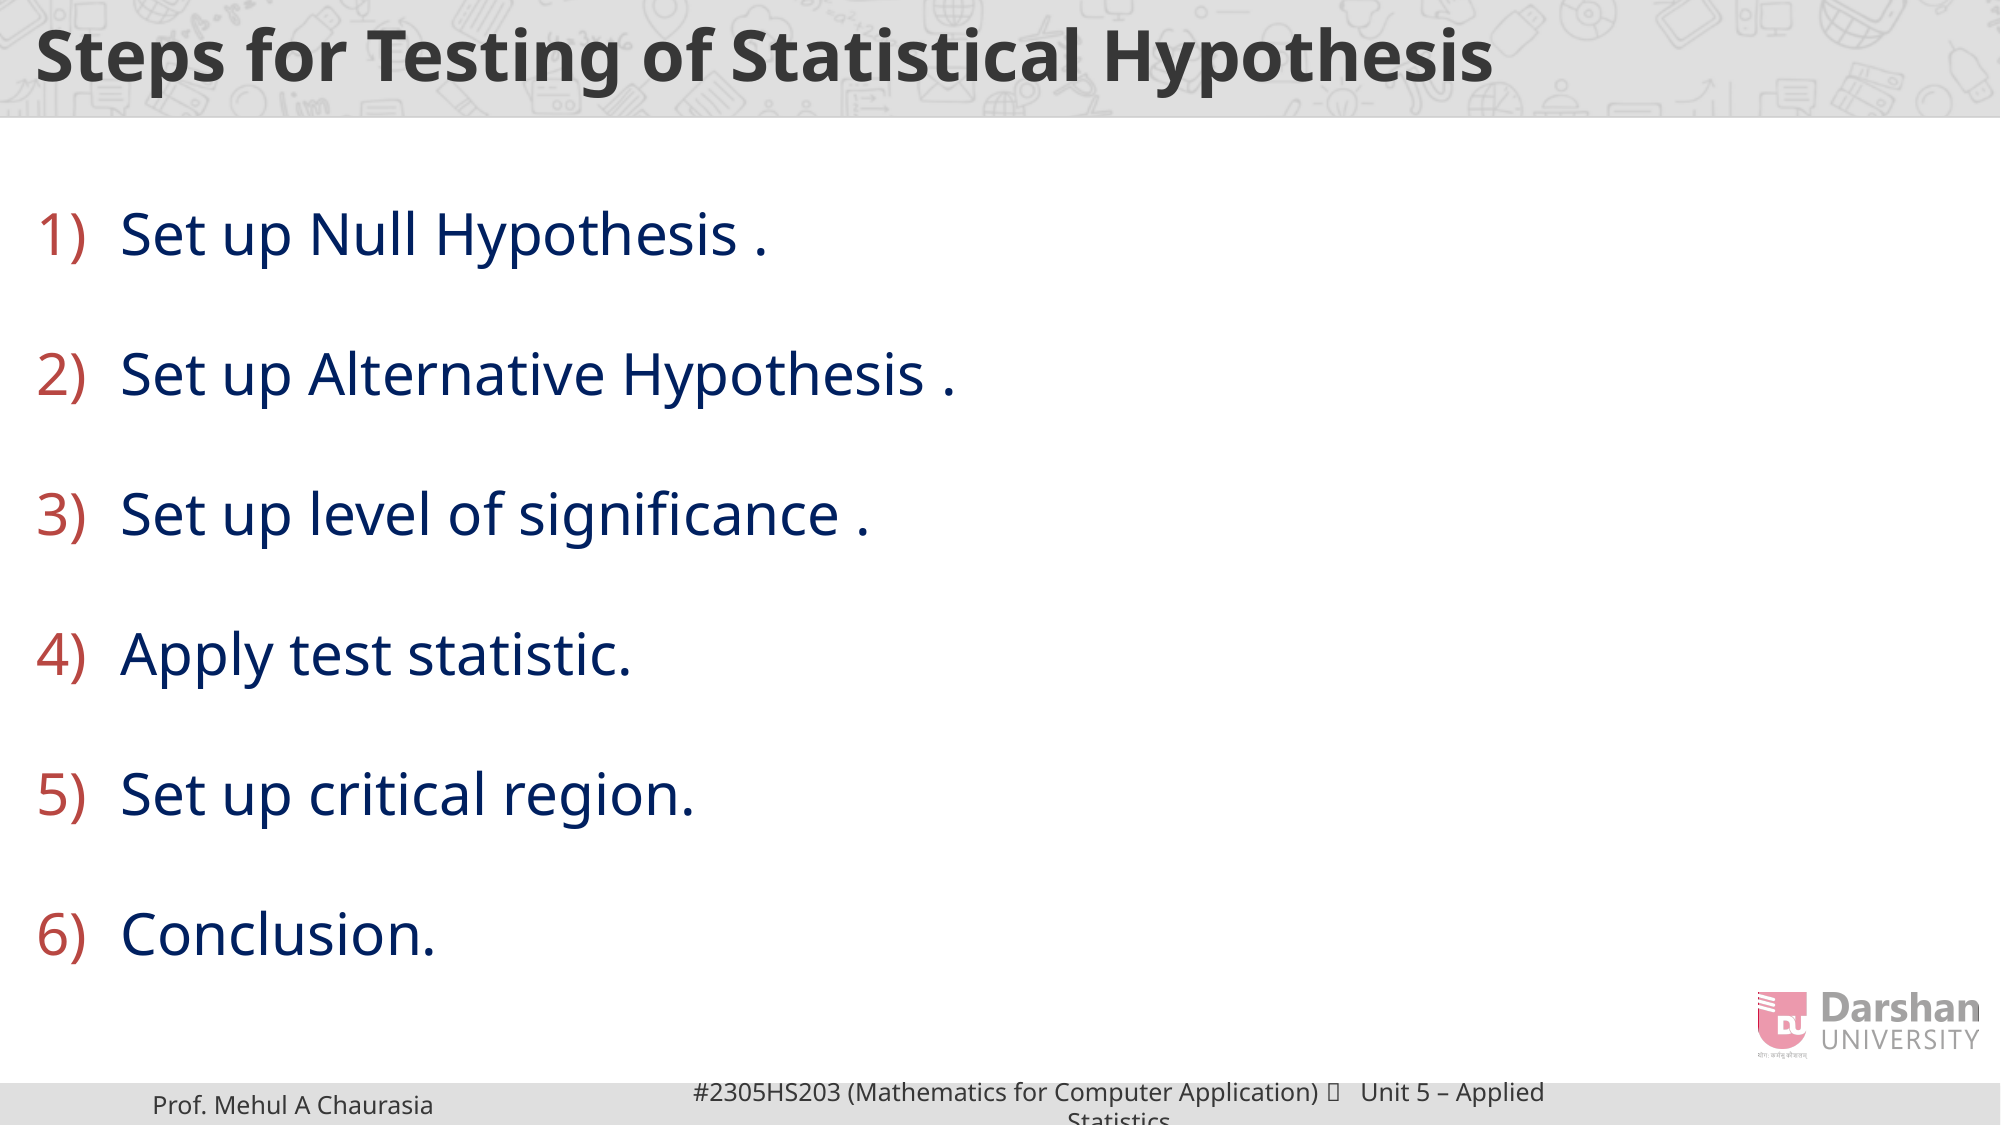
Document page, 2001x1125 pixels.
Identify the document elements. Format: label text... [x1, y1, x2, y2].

title Steps for Testing of Statistical Hypothesis [0, 0, 2000, 117]
table_header Mean [1758, 992, 1979, 1059]
